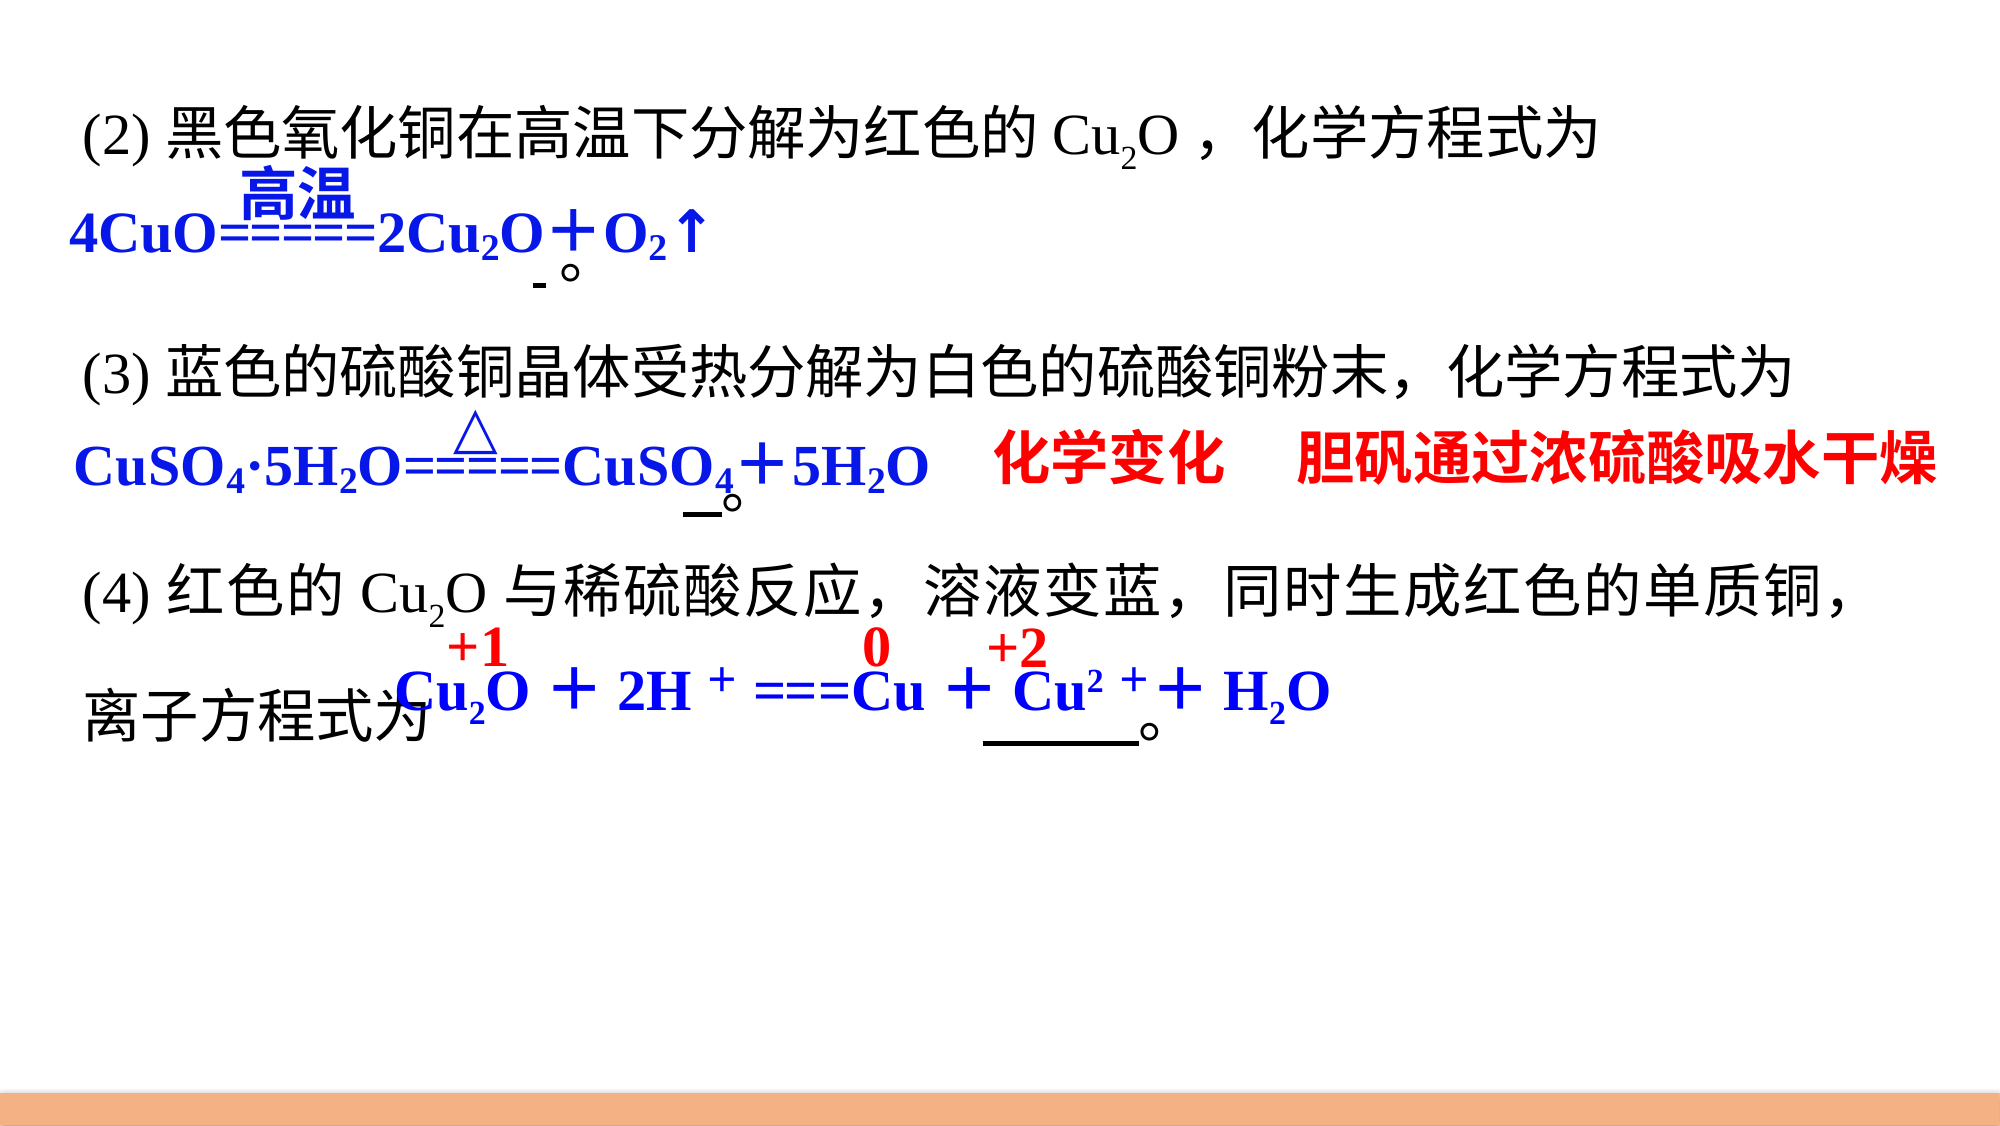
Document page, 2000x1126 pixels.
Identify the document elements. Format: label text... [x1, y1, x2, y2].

text_box (2)黑色氧化铜在高温下分解为红色的Cu2O，化学方程式为 。 (3)蓝色的硫酸铜晶体受热分解为白色的硫酸铜粉末，化学方程式为 。 (4)红色的Cu2O与稀硫酸反应，溶液变蓝，同时生成红色的单质铜，离子方程式为 。 [67, 54, 1839, 757]
text_box Cu2O＋2H＋===Cu＋Cu2＋＋H2O [379, 644, 1347, 739]
text_box 0 [847, 600, 907, 686]
text_box 化学变化 [977, 413, 1241, 499]
text_box [0, 1092, 2000, 1126]
text_box +1 [432, 600, 525, 686]
text_box +2 [971, 601, 1065, 687]
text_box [73, 382, 965, 529]
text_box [69, 148, 776, 305]
text_box 胆矾通过浓硫酸吸水干燥 [1282, 414, 1953, 499]
